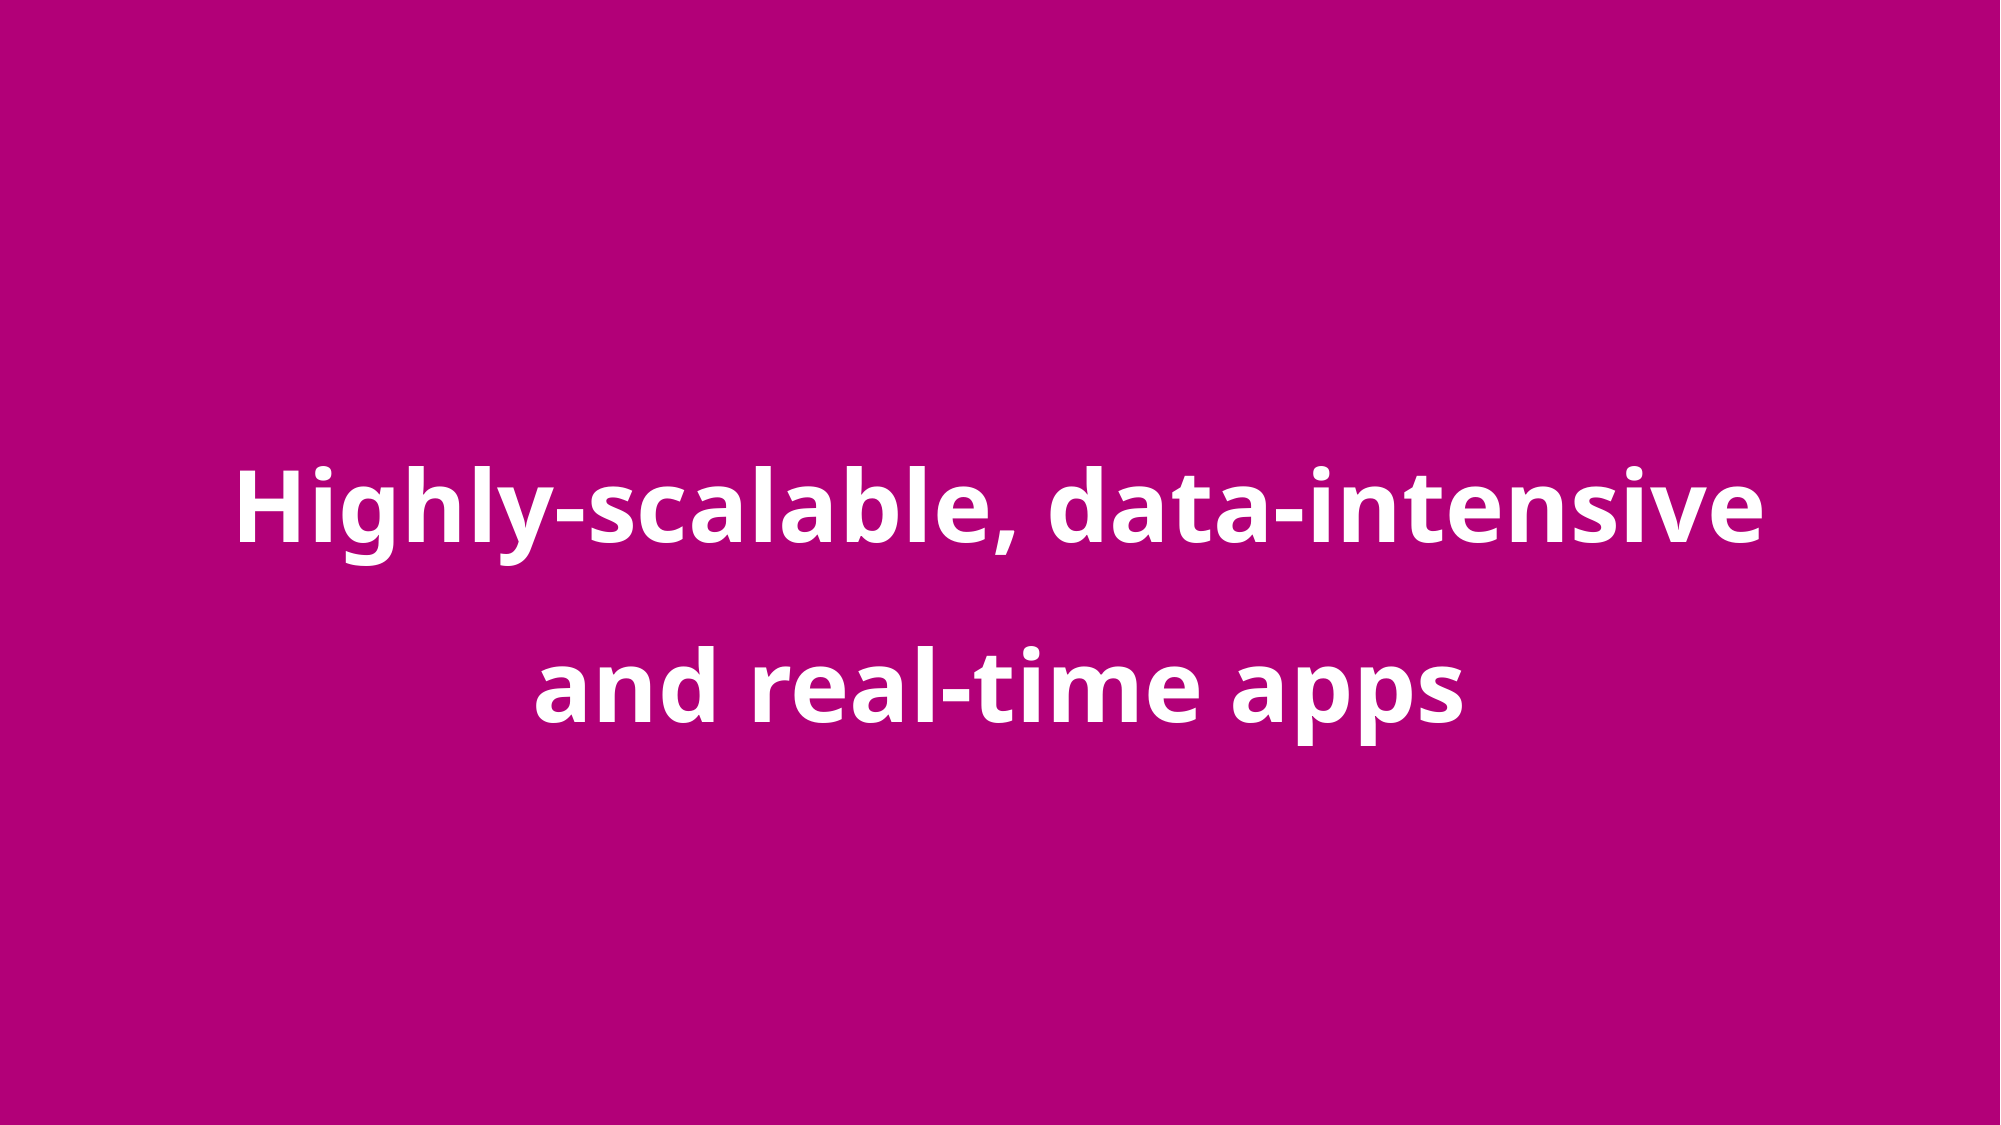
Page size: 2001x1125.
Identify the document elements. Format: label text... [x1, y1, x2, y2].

title Highly-scalable, data-intensive and real-time apps [137, 453, 1863, 672]
